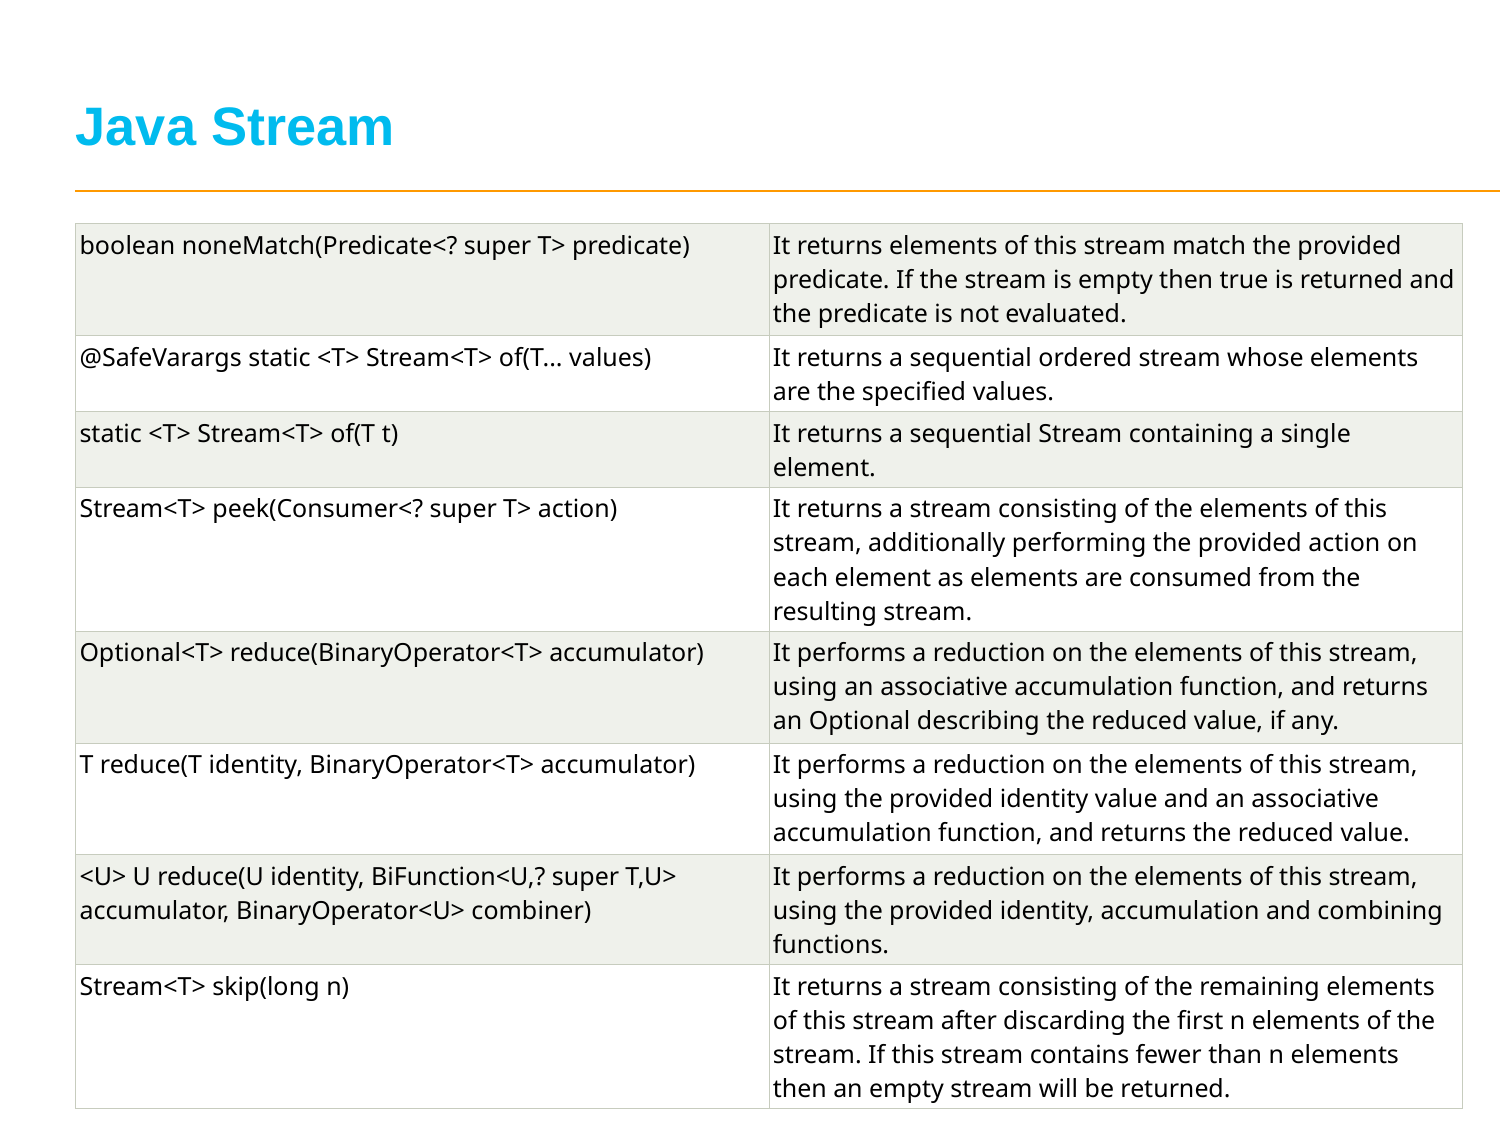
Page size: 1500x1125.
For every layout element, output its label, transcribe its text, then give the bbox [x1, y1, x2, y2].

table_cell Stream<T> peek(Consumer<? super T> action) [76, 488, 769, 631]
table_cell @SafeVarargs static <T> Stream<T> of(T... values) [76, 336, 769, 411]
table_cell It returns a sequential Stream containing a single element. [770, 412, 1462, 487]
table_cell It performs a reduction on the elements of this stream, using the provided identity, accumulation and combining functions. [770, 855, 1462, 964]
table_header boolean noneMatch(Predicate<? super T> predicate) [76, 224, 769, 335]
table_cell It returns a stream consisting of the elements of this stream, additionally performing the provided action on each element as elements are consumed from the resulting stream. [770, 488, 1462, 631]
title Java Stream [75, 27, 1422, 157]
table_header It returns elements of this stream match the provided predicate. If the stream is empty then true is returned and the predicate is not evaluated. [770, 224, 1462, 335]
table_cell It returns a sequential ordered stream whose elements are the specified values. [770, 336, 1462, 411]
table_cell It returns a stream consisting of the remaining elements of this stream after discarding the first n elements of the stream. If this stream contains fewer than n elements then an empty stream will be returned. [770, 965, 1462, 1108]
table_cell Optional<T> reduce(BinaryOperator<T> accumulator) [76, 632, 769, 743]
table_cell <U> U reduce(U identity, BiFunction<U,? super T,U> accumulator, BinaryOperator<U> combiner) [76, 855, 769, 964]
table_cell It performs a reduction on the elements of this stream, using an associative accumulation function, and returns an Optional describing the reduced value, if any. [770, 632, 1462, 743]
table_cell T reduce(T identity, BinaryOperator<T> accumulator) [76, 744, 769, 854]
table_cell static <T> Stream<T> of(T t) [76, 412, 769, 487]
table_cell It performs a reduction on the elements of this stream, using the provided identity value and an associative accumulation function, and returns the reduced value. [770, 744, 1462, 854]
table_cell Stream<T> skip(long n) [76, 965, 769, 1108]
